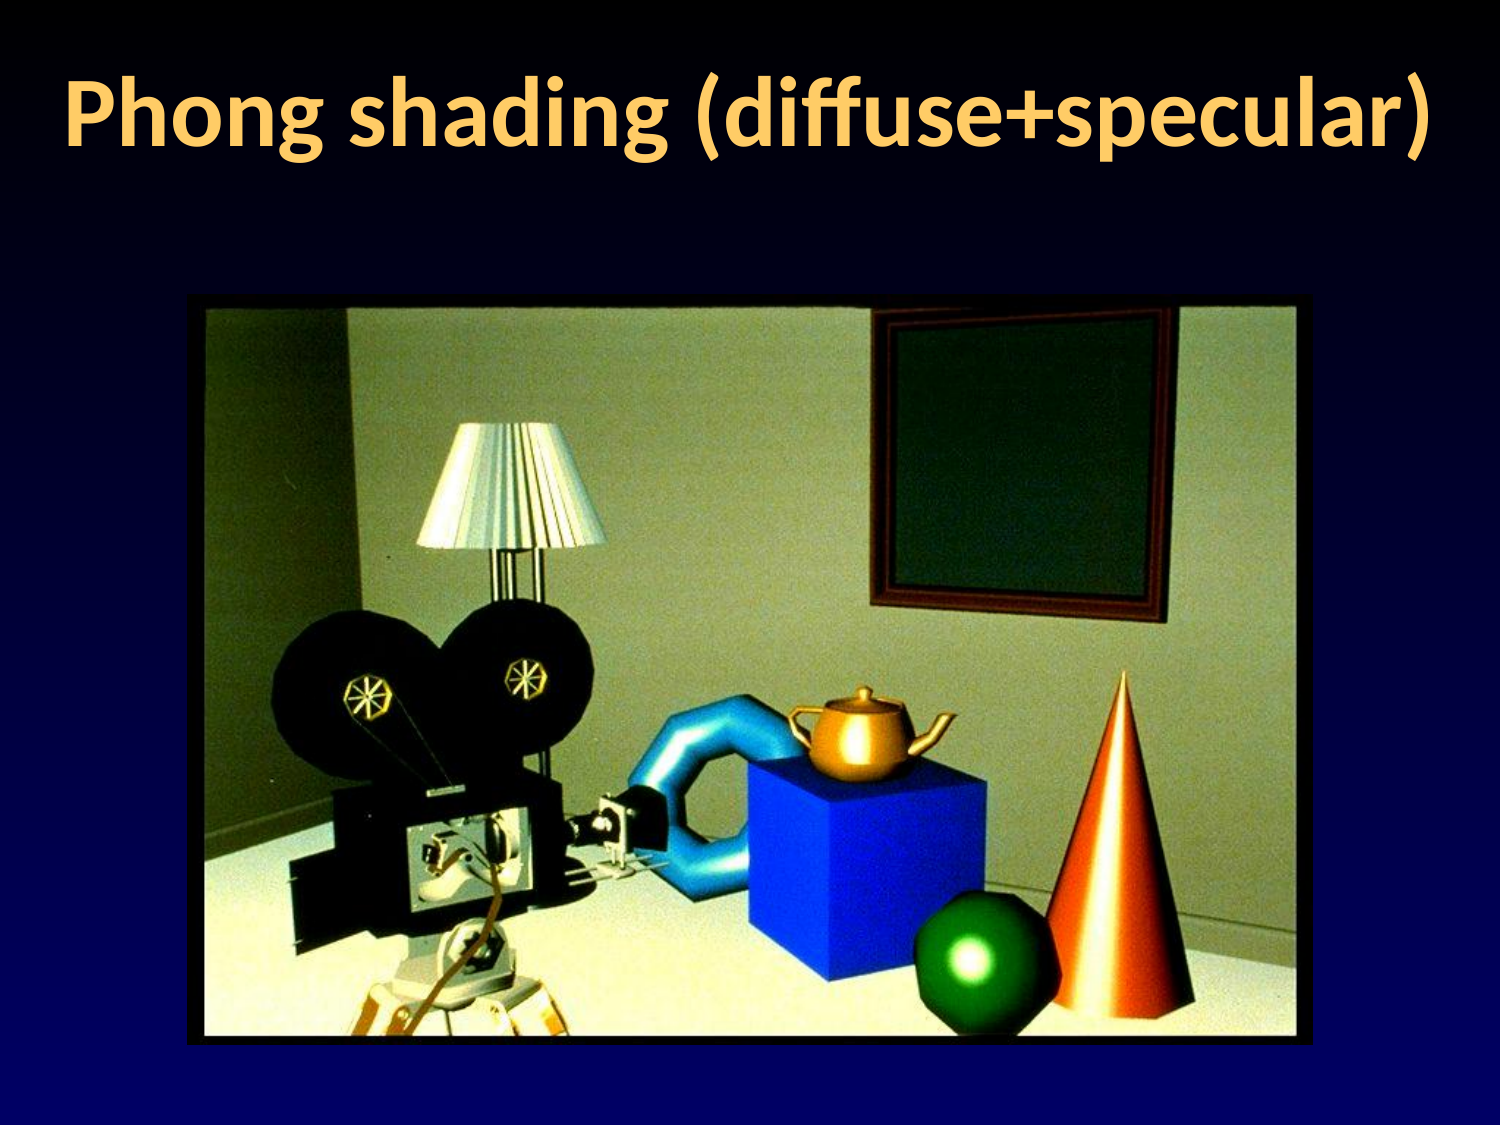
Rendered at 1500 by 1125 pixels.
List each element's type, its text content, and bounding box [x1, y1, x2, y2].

title Phong shading (diffuse+specular) [24, 24, 1475, 188]
picture [187, 294, 1313, 1045]
